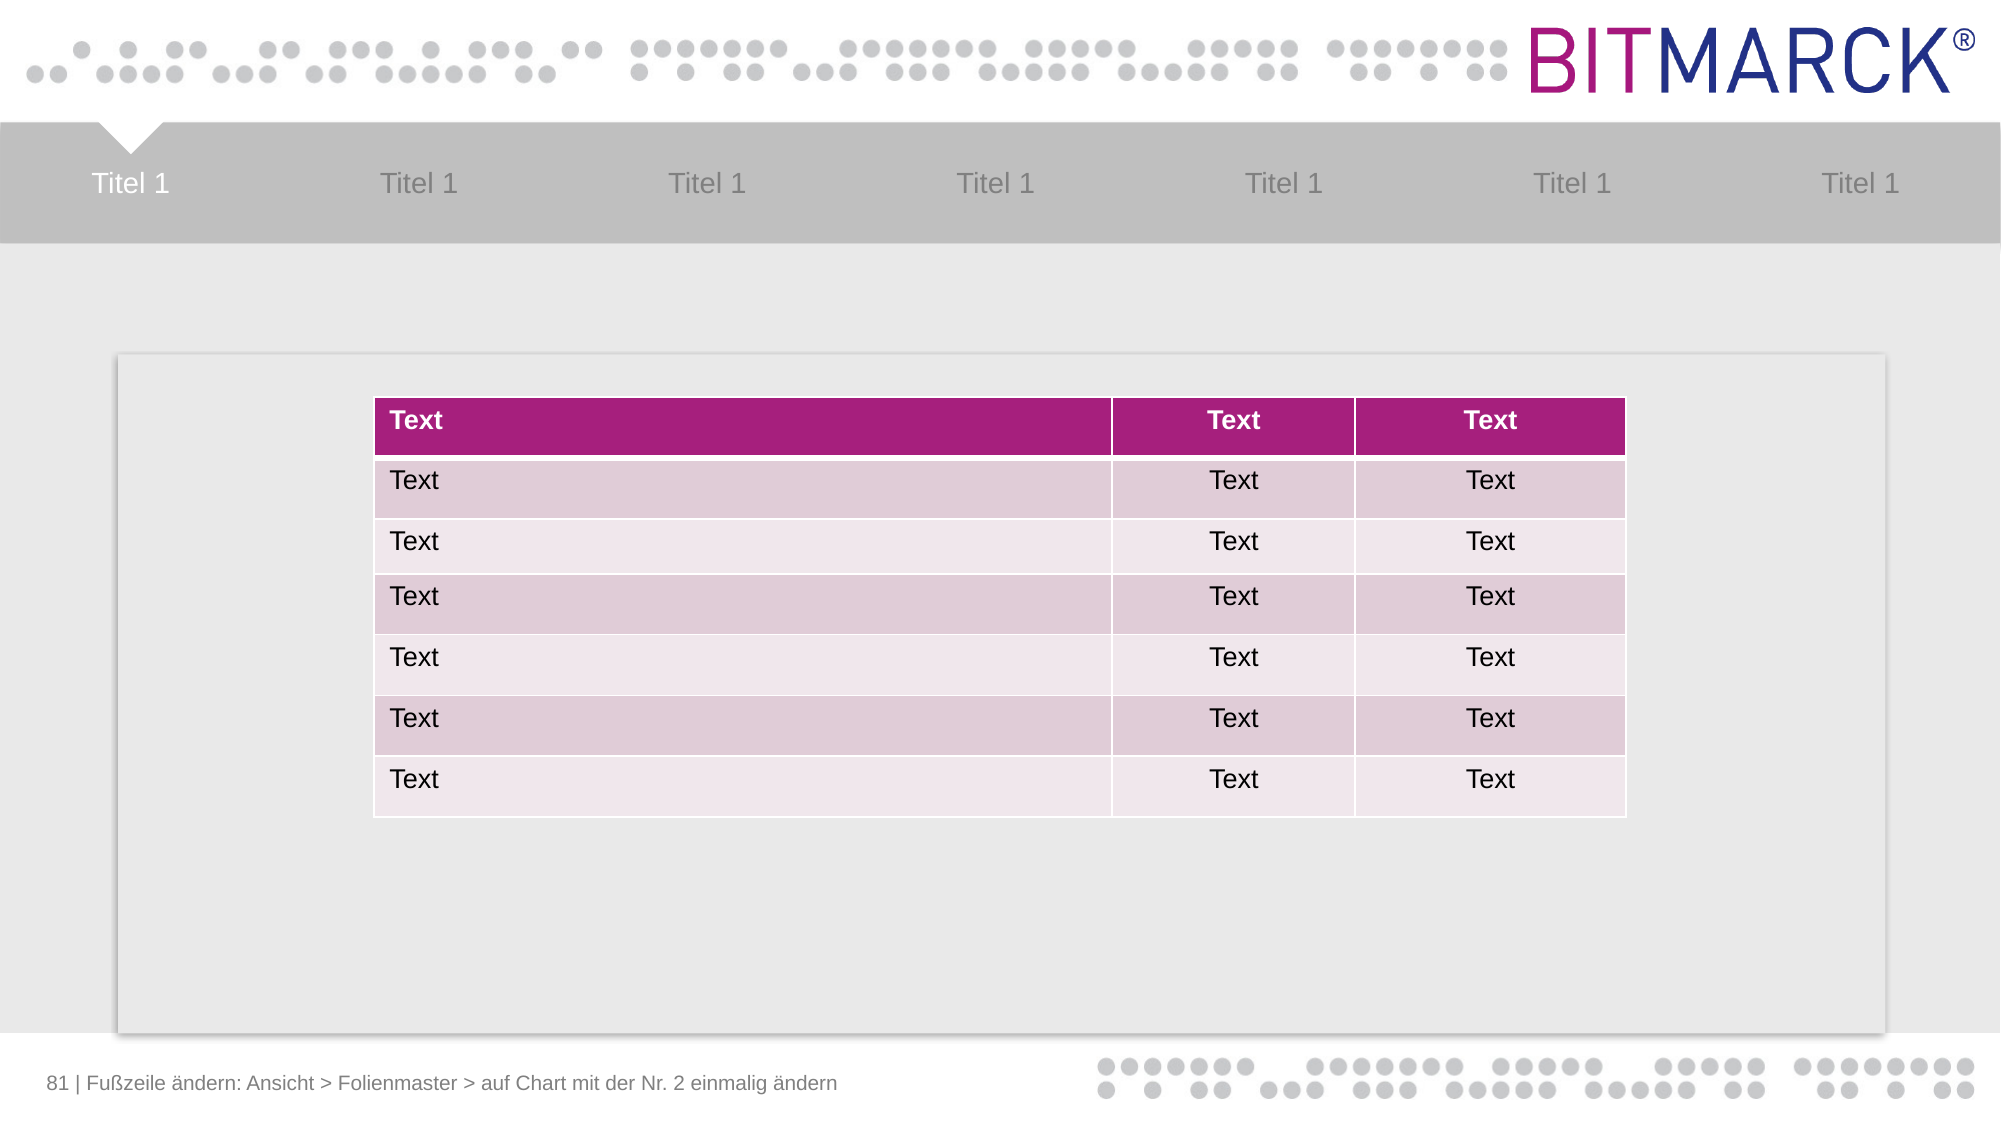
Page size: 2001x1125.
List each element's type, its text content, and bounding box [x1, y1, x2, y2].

table_header Text [1356, 398, 1625, 455]
picture [25, 22, 1508, 101]
table_cell Text [375, 696, 1111, 755]
table_cell Text [375, 575, 1111, 634]
table_cell Text [1356, 575, 1625, 634]
table_cell Text [1113, 757, 1354, 816]
picture [1080, 1040, 1975, 1100]
table_cell Text [375, 757, 1111, 816]
table_cell Text [375, 520, 1111, 573]
table_cell Text [1356, 696, 1625, 755]
table_cell Text [1113, 520, 1354, 573]
table_cell Text [1356, 757, 1625, 816]
table_header Text [1113, 398, 1354, 455]
table_cell Text [1113, 696, 1354, 755]
table_cell Text [1113, 635, 1354, 695]
table_cell Text [1113, 575, 1354, 634]
table_cell Text [1356, 461, 1625, 518]
picture [1531, 27, 1975, 93]
table_cell Text [1356, 635, 1625, 695]
table_cell Text [375, 635, 1111, 695]
table_cell Text [1356, 520, 1625, 573]
table_header Text [375, 398, 1111, 455]
table_cell Text [375, 461, 1111, 518]
table_cell Text [1113, 461, 1354, 518]
